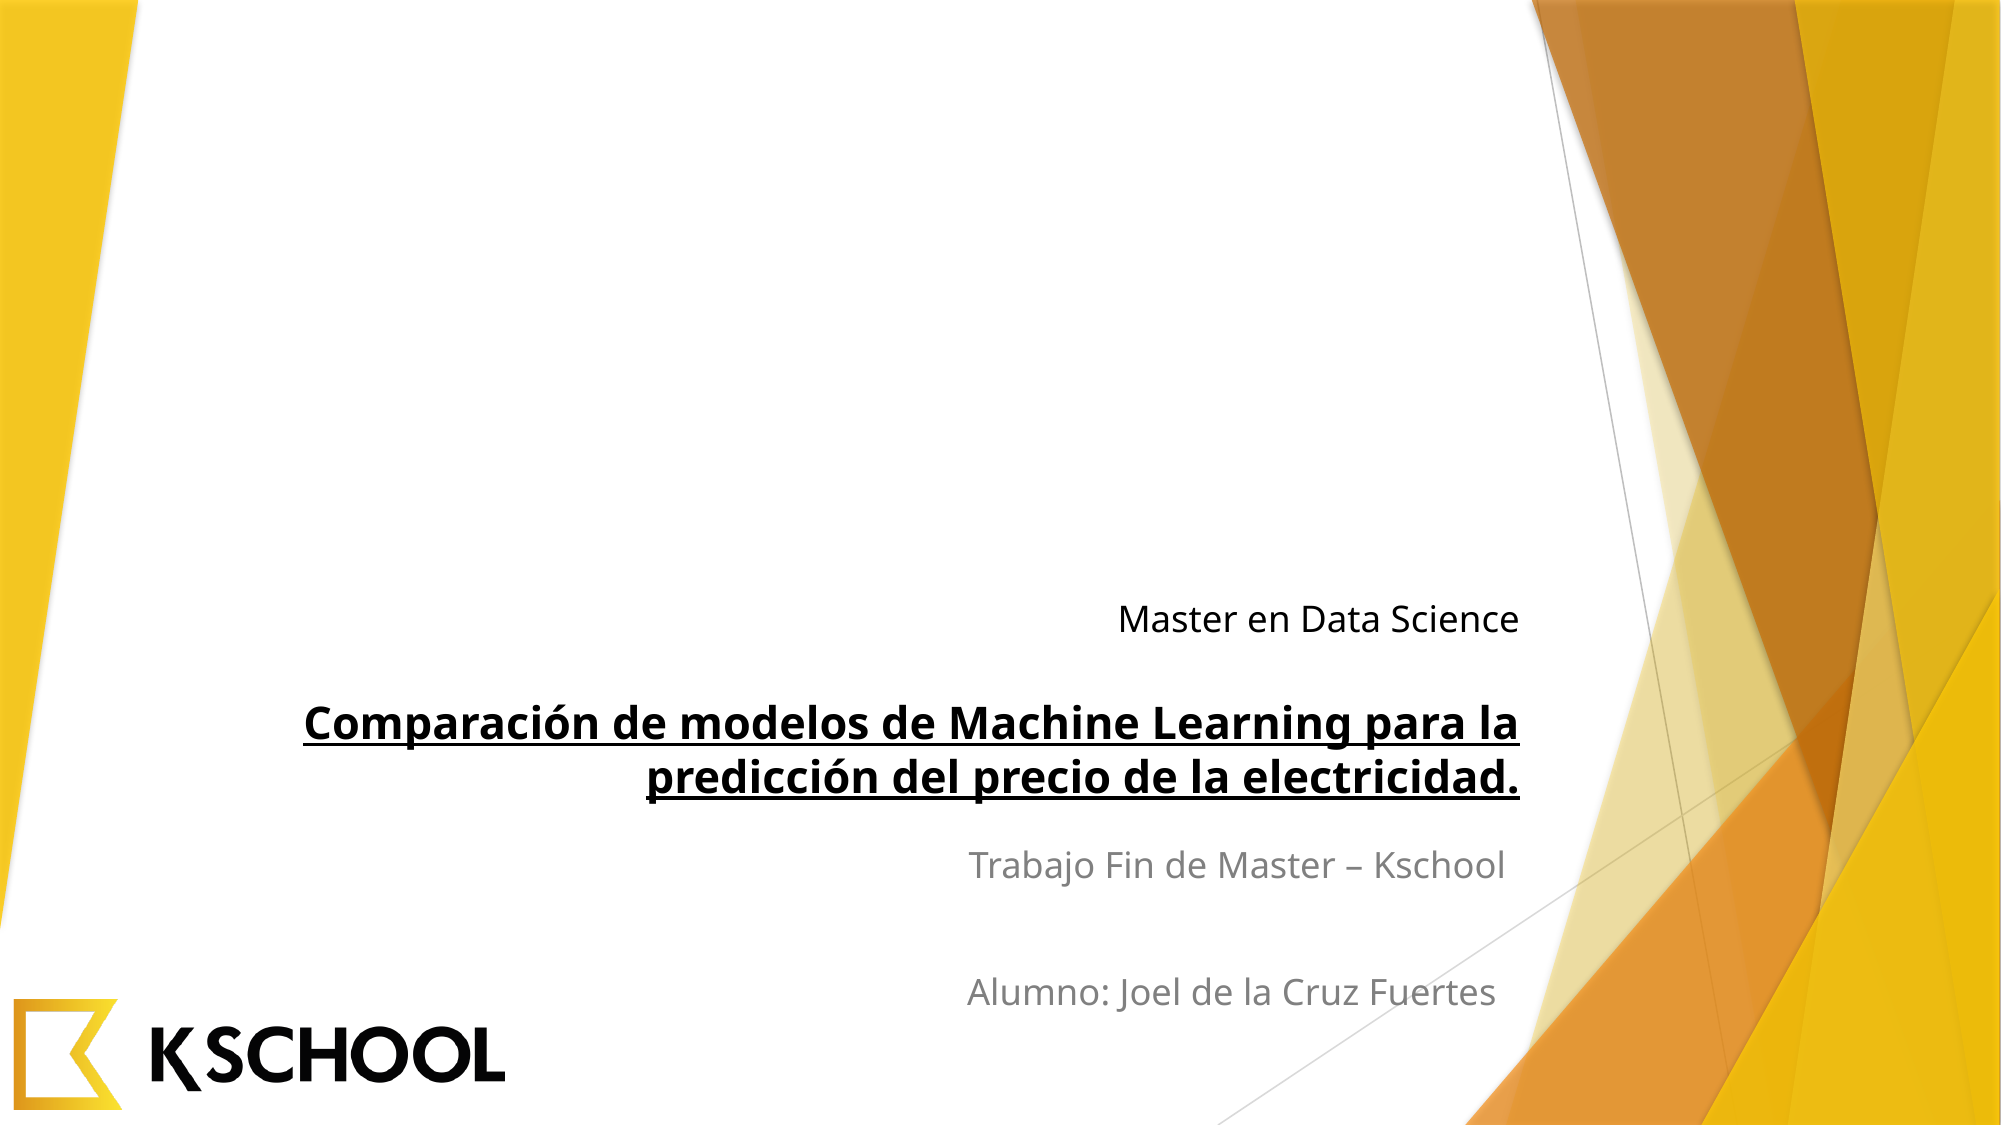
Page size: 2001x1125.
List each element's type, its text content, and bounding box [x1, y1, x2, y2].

picture [0, 979, 524, 1125]
title Master en Data Science Comparación de modelos de Machine Learning para la predicción del precio de la electricidad. [261, 539, 1536, 810]
subtitle Trabajo Fin de Master – Kschool Alumno: Joel de la Cruz Fuertes [247, 706, 1522, 1023]
